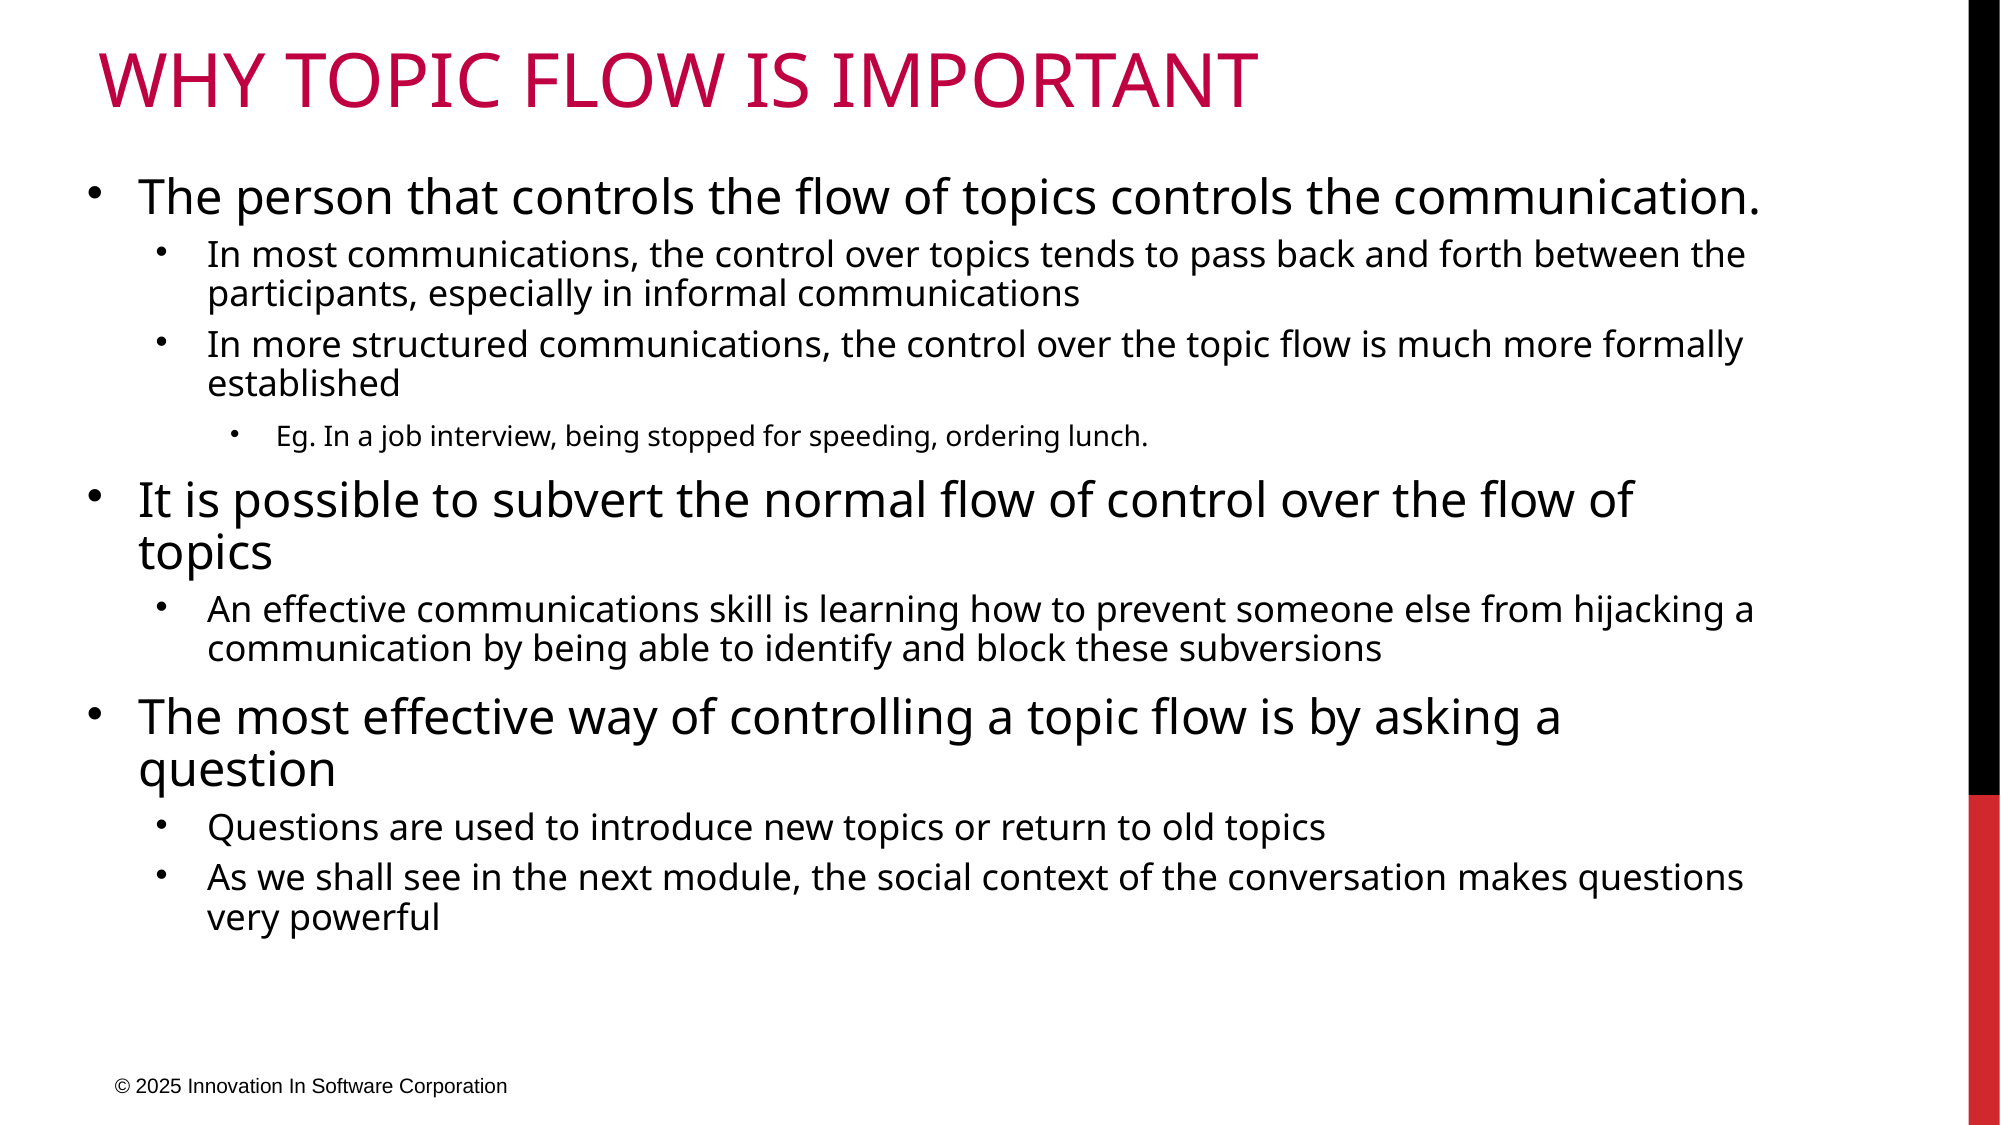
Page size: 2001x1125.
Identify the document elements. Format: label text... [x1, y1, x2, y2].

footer © 2025 Innovation In Software Corporation [99, 1065, 850, 1112]
title Why Topic Flow is Important [98, 0, 1770, 186]
list The person that controls the flow of topics controls the communication. In most communications, the control over topics tends to pass back and forth between the participants, especially in informal communications In more structured communications, the control over the topic flow is much more formally established Eg. In a job interview, being stopped for speeding, ordering lunch. It is possible to subvert the normal flow of control over the flow of topics An effective communications skill is learning how to prevent someone else from hijacking a communication by being able to identify and block these subversions The most effective way of controlling a topic flow is by asking a question Questions are used to introduce new topics or return to old topics As we shall see in the next module, the social context of the conversation makes questions very powerful [69, 172, 1766, 990]
